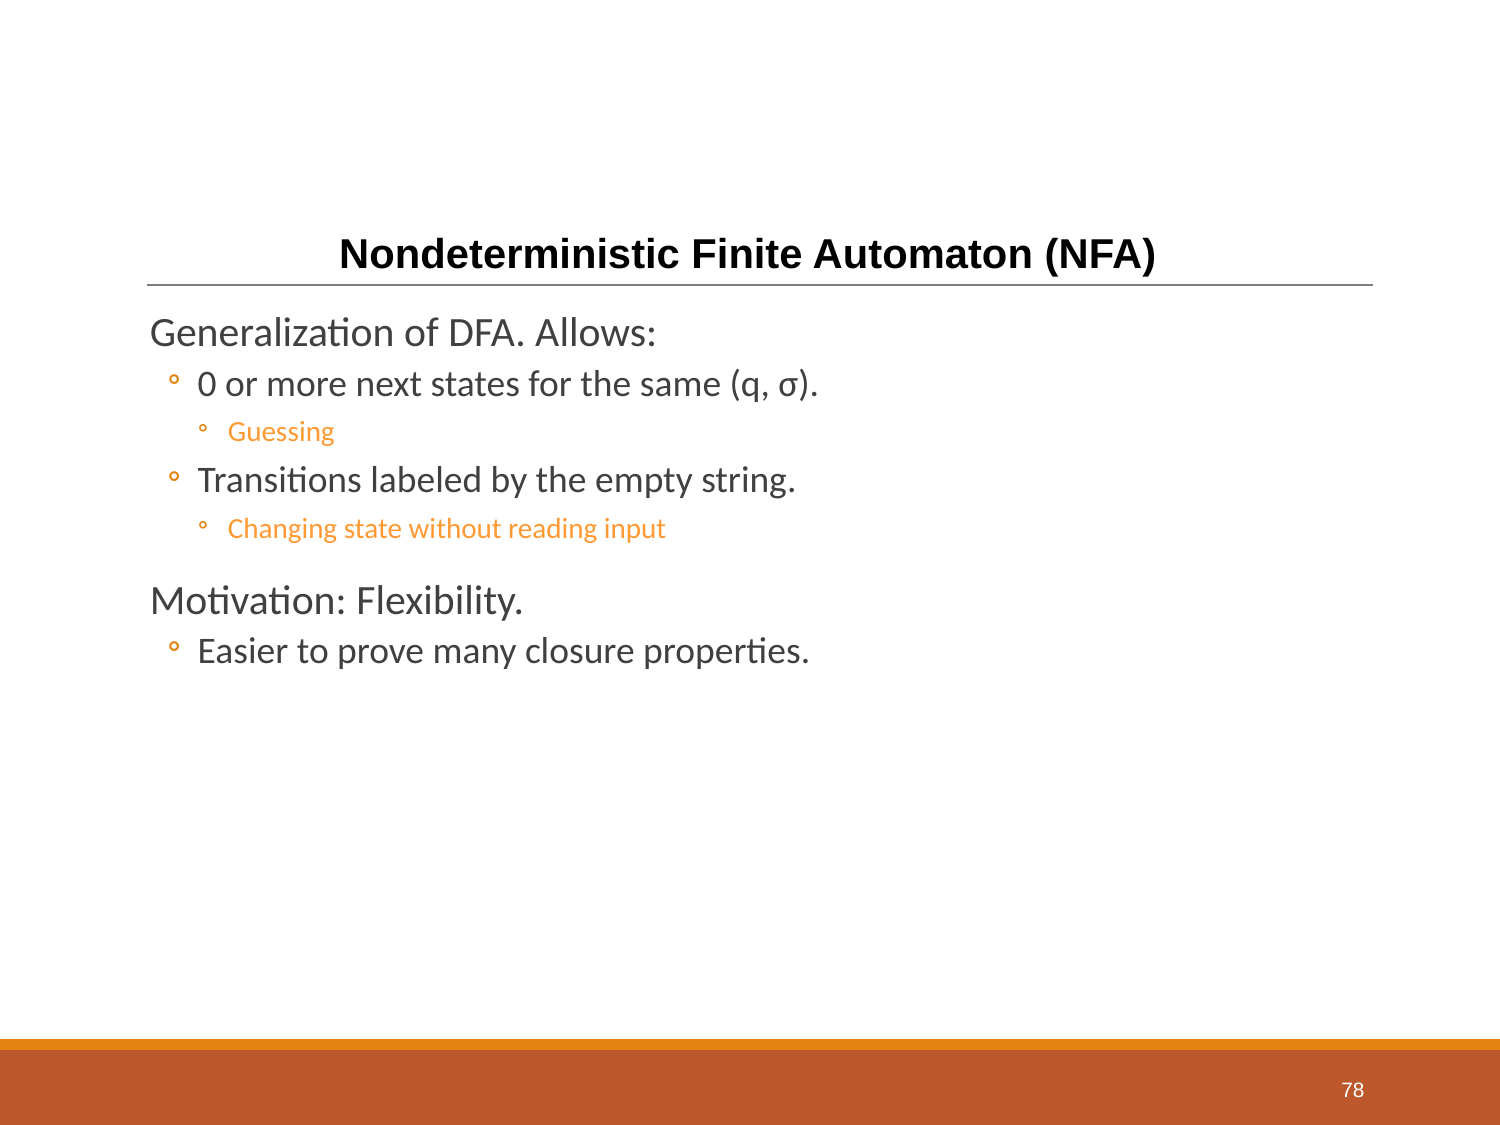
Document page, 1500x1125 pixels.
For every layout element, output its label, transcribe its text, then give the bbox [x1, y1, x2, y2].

title Nondeterministic Finite Automaton (NFA) [134, 47, 1373, 285]
text_box 78 [1217, 1059, 1380, 1120]
list Generalization of DFA. Allows: 0 or more next states for the same (q, σ). Guessing Transitions labeled by the empty string. Changing state without reading input Motivation: Flexibility. Easier to prove many closure properties. [134, 302, 1373, 963]
